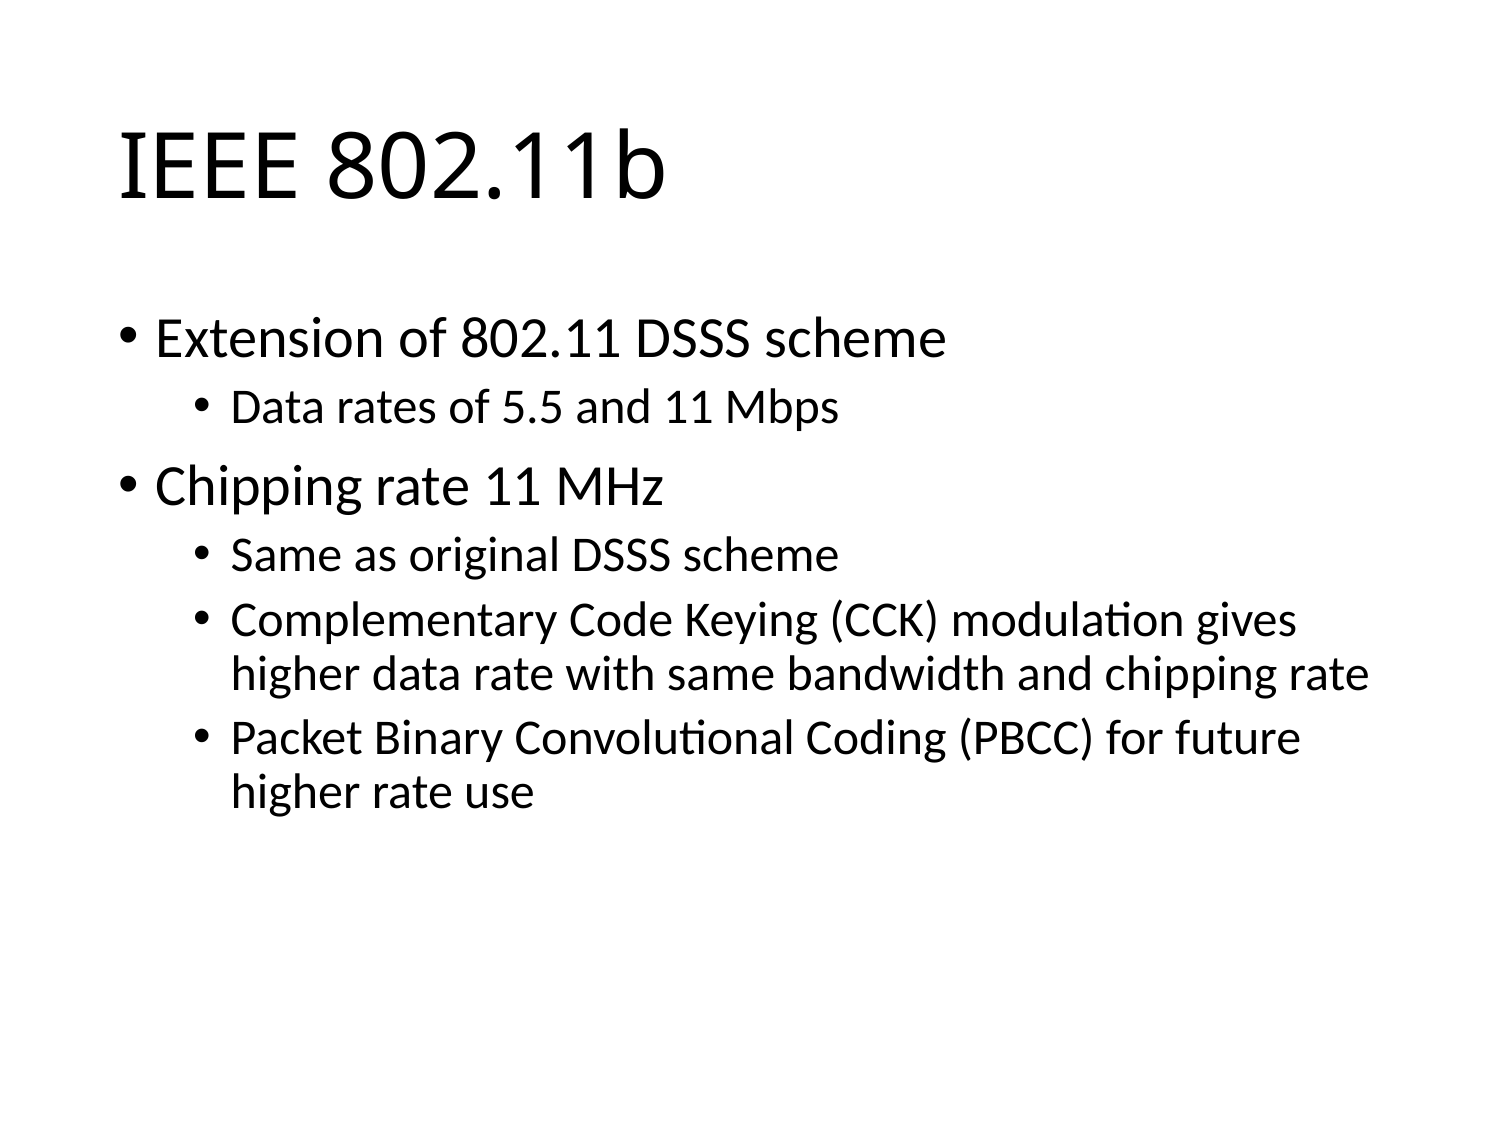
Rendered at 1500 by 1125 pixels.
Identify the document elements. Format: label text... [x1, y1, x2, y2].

list Extension of 802.11 DSSS scheme Data rates of 5.5 and 11 Mbps Chipping rate 11 MHz Same as original DSSS scheme Complementary Code Keying (CCK) modulation gives higher data rate with same bandwidth and chipping rate Packet Binary Convolutional Coding (PBCC) for future higher rate use [103, 299, 1397, 1014]
title IEEE 802.11b [103, 59, 1397, 278]
